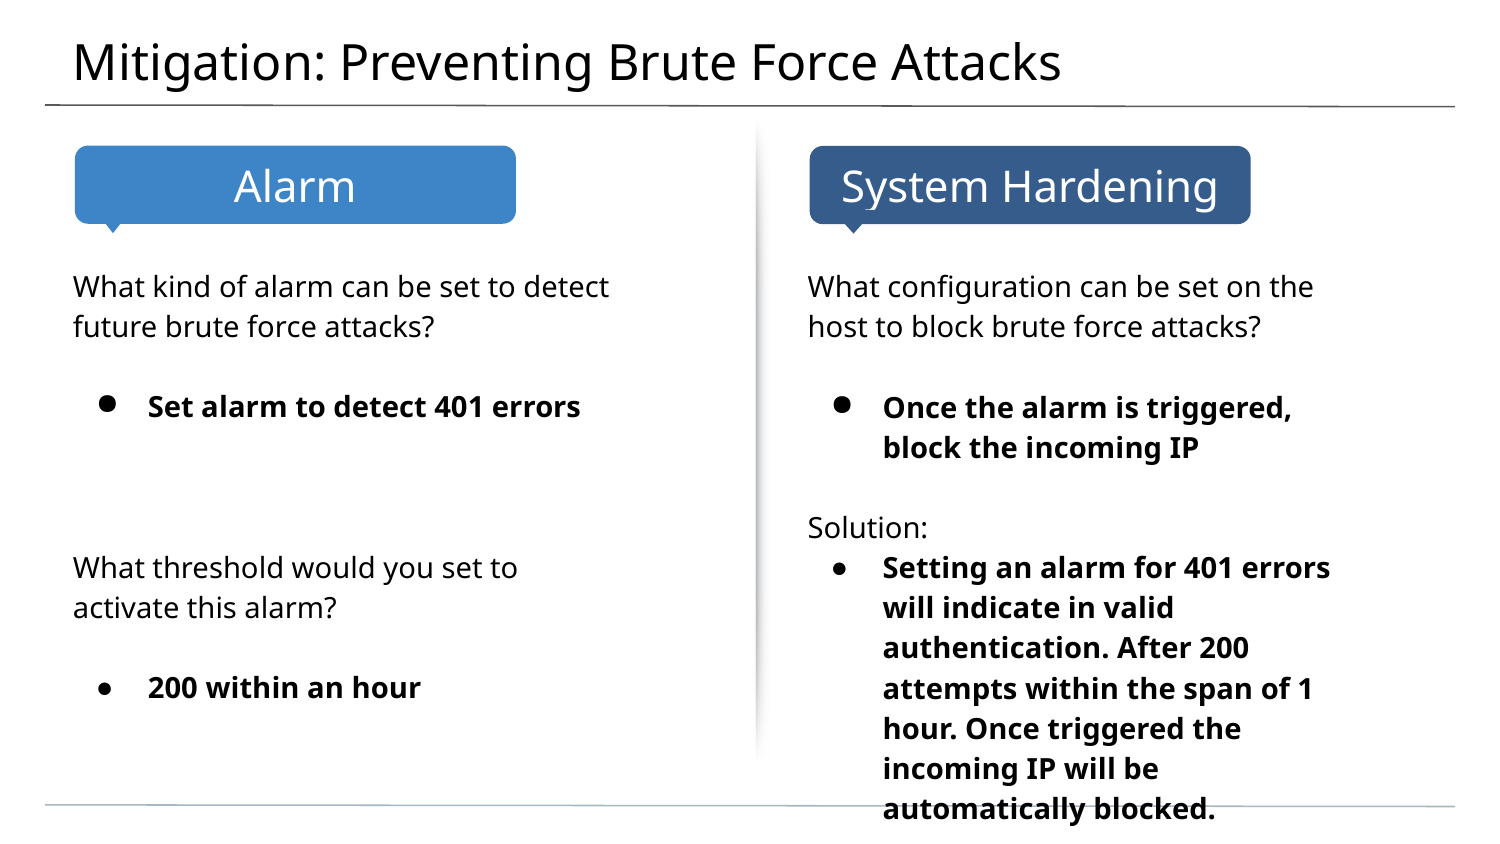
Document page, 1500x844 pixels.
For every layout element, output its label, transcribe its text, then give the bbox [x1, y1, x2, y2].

subtitle What configuration can be set on the host to block brute force attacks? Once the alarm is triggered, block the incoming IP Solution: Setting an alarm for 401 errors will indicate in valid authentication. After 200 attempts within the span of 1 hour. Once triggered the incoming IP will be automatically blocked. [732, 263, 1438, 805]
subtitle What kind of alarm can be set to detect future brute force attacks? Set alarm to detect 401 errors What threshold would you set to activate this alarm? 200 within an hour [0, 262, 704, 805]
title Mitigation: Preventing Brute Force Attacks [0, 0, 1500, 88]
picture [703, 107, 839, 782]
